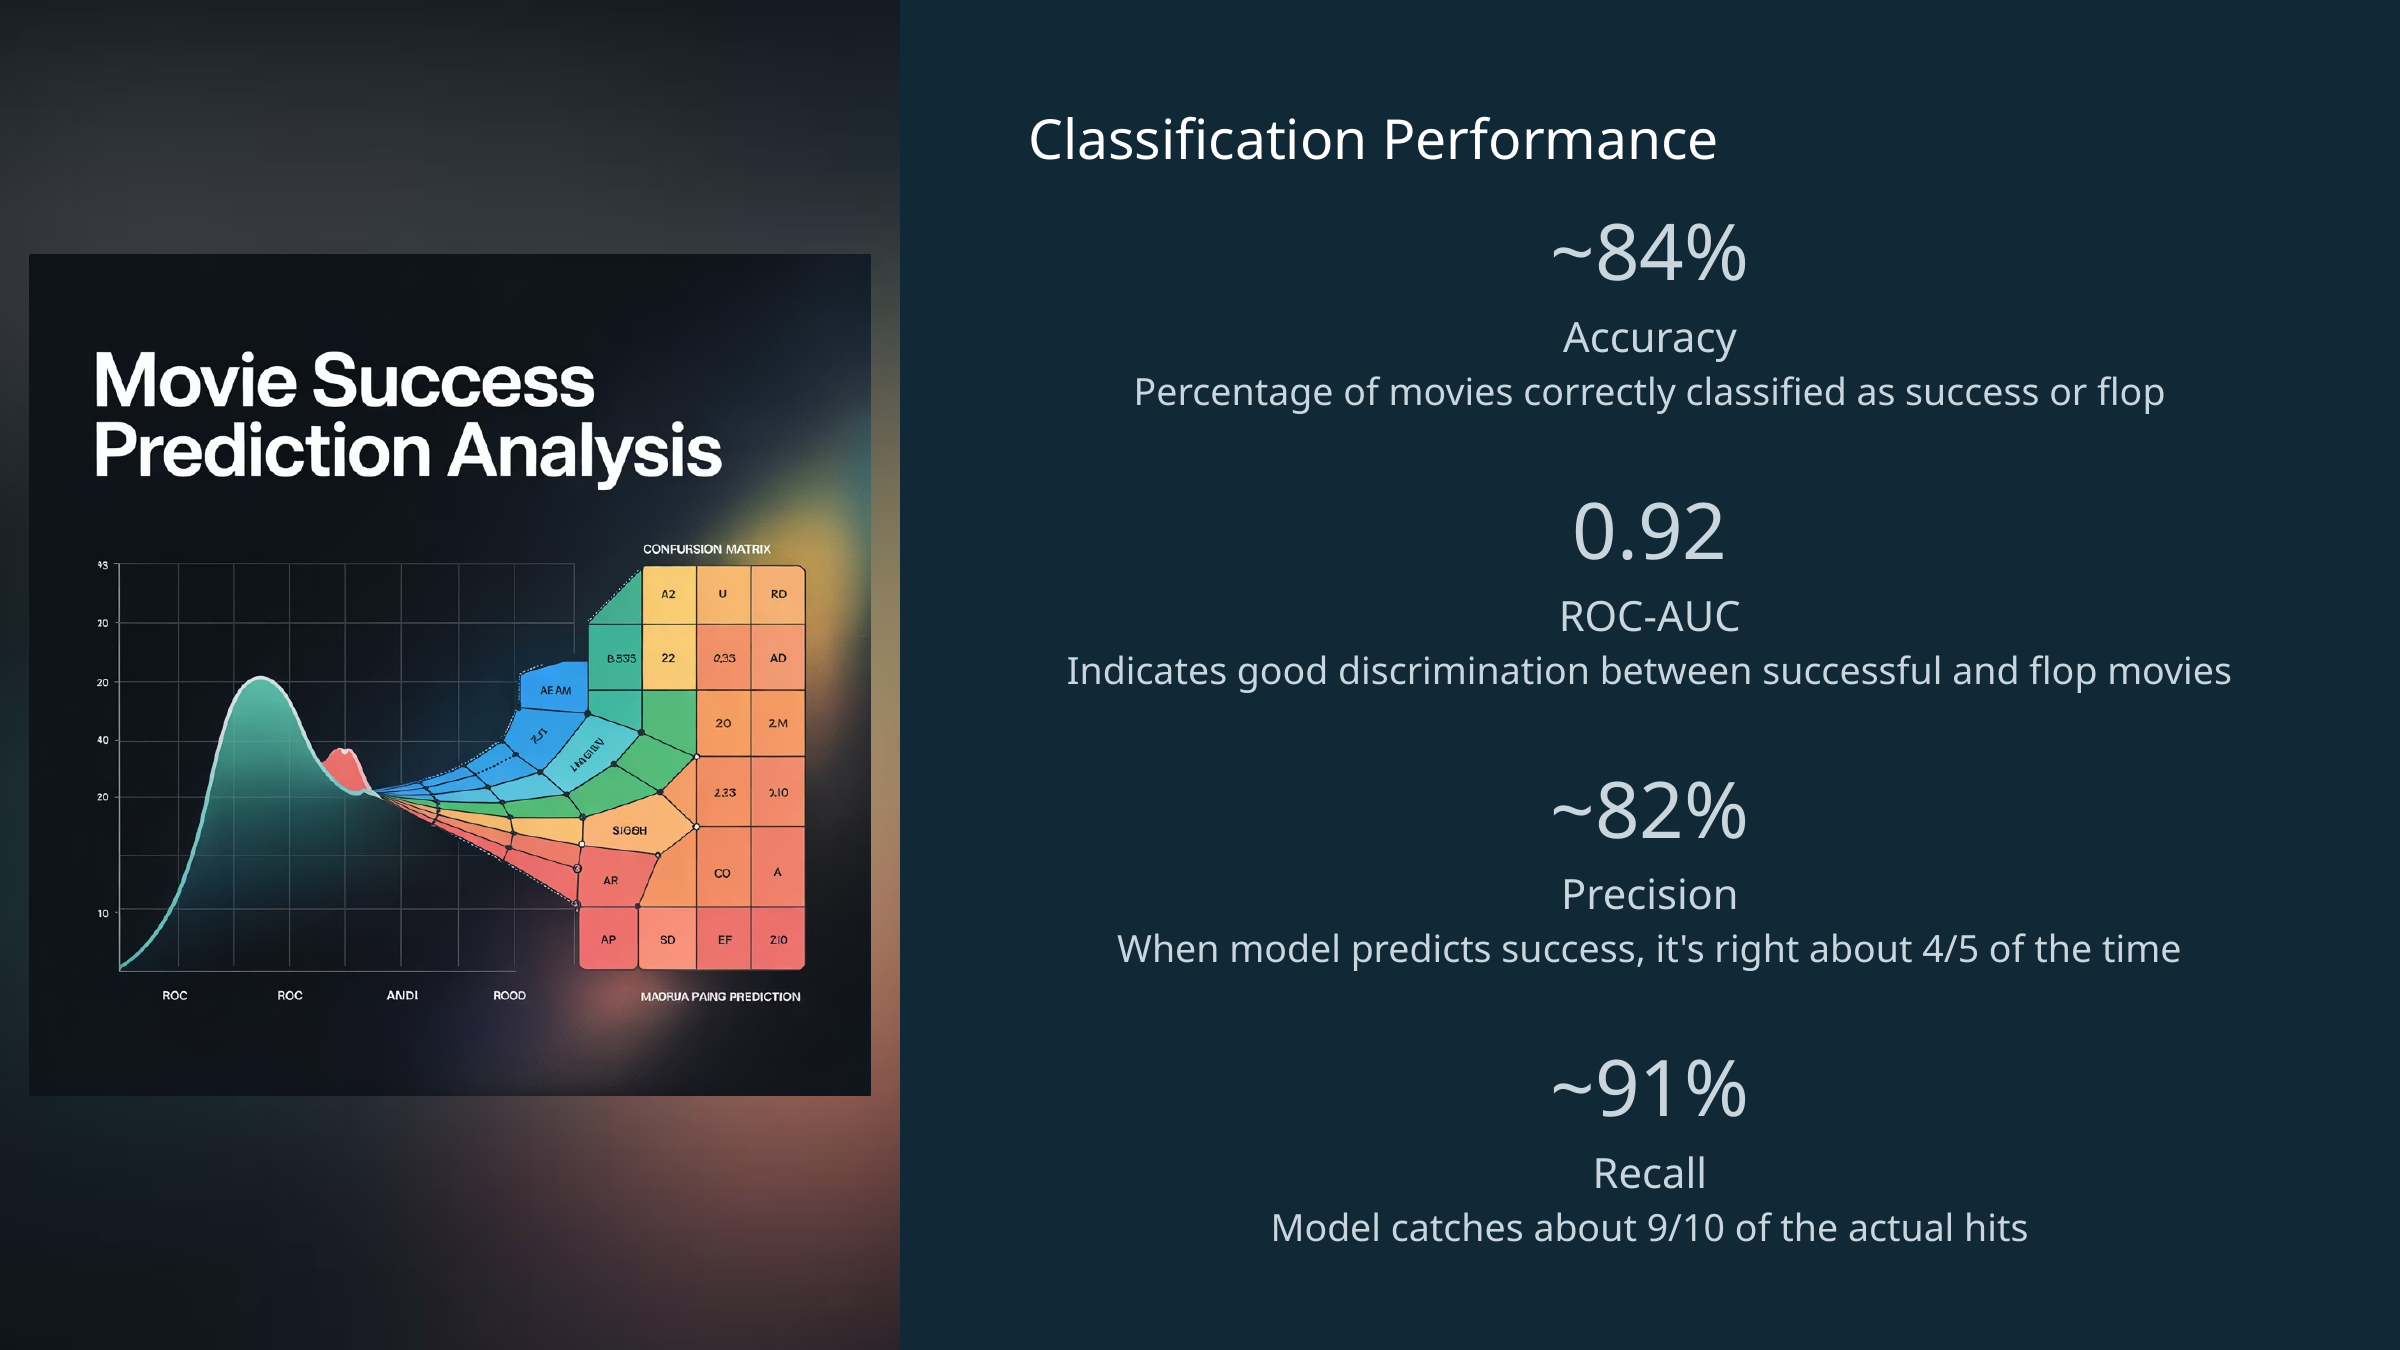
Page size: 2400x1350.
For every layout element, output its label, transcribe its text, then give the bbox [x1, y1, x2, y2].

text_box ROC-AUC [1510, 604, 1790, 640]
text_box Percentage of movies correctly classified as success or flop [1028, 375, 2272, 414]
text_box ~82% [1028, 775, 2272, 854]
text_box Precision [1510, 883, 1790, 919]
text_box ~84% [1028, 218, 2272, 297]
text_box Classification Performance [1028, 100, 1947, 171]
text_box Model catches about 9/10 of the actual hits [1028, 1211, 2272, 1250]
picture [0, 0, 900, 1350]
text_box 0.92 [1028, 496, 2272, 576]
text_box Accuracy [1510, 326, 1790, 362]
text_box Recall [1510, 1162, 1790, 1198]
text_box Indicates good discrimination between successful and flop movies [1028, 654, 2272, 693]
text_box ~91% [1028, 1054, 2272, 1133]
text_box When model predicts success, it's right about 4/5 of the time [1028, 932, 2272, 971]
